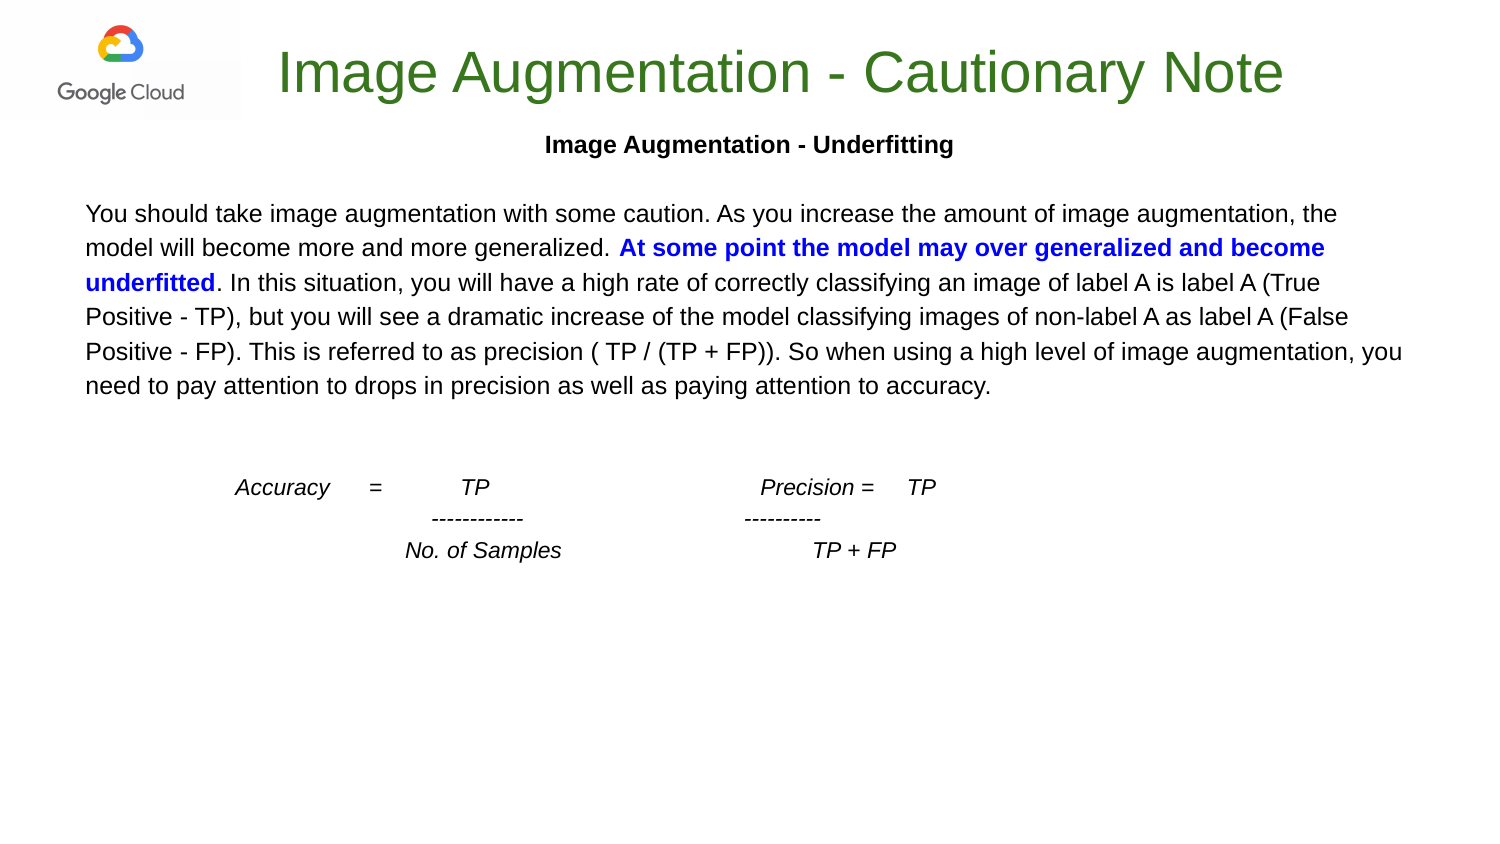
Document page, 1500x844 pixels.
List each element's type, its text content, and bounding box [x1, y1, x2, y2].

text_box Image Augmentation - Underfitting You should take image augmentation with some caution. As you increase the amount of image augmentation, the model will become more and more generalized. At some point the model may over generalized and become underfitted. In this situation, you will have a high rate of correctly classifying an image of label A is label A (True Positive - TP), but you will see a dramatic increase of the model classifying images of non-label A as label A (False Positive - FP). This is referred to as precision ( TP / (TP + FP)). So when using a high level of image augmentation, you need to pay attention to drops in precision as well as paying attention to accuracy. Accuracy = TP Precision = TP ------------ ---------- No. of Samples TP + FP [70, 109, 1430, 799]
subtitle Image Augmentation - Cautionary Note [244, 19, 1481, 150]
picture [0, 0, 241, 121]
